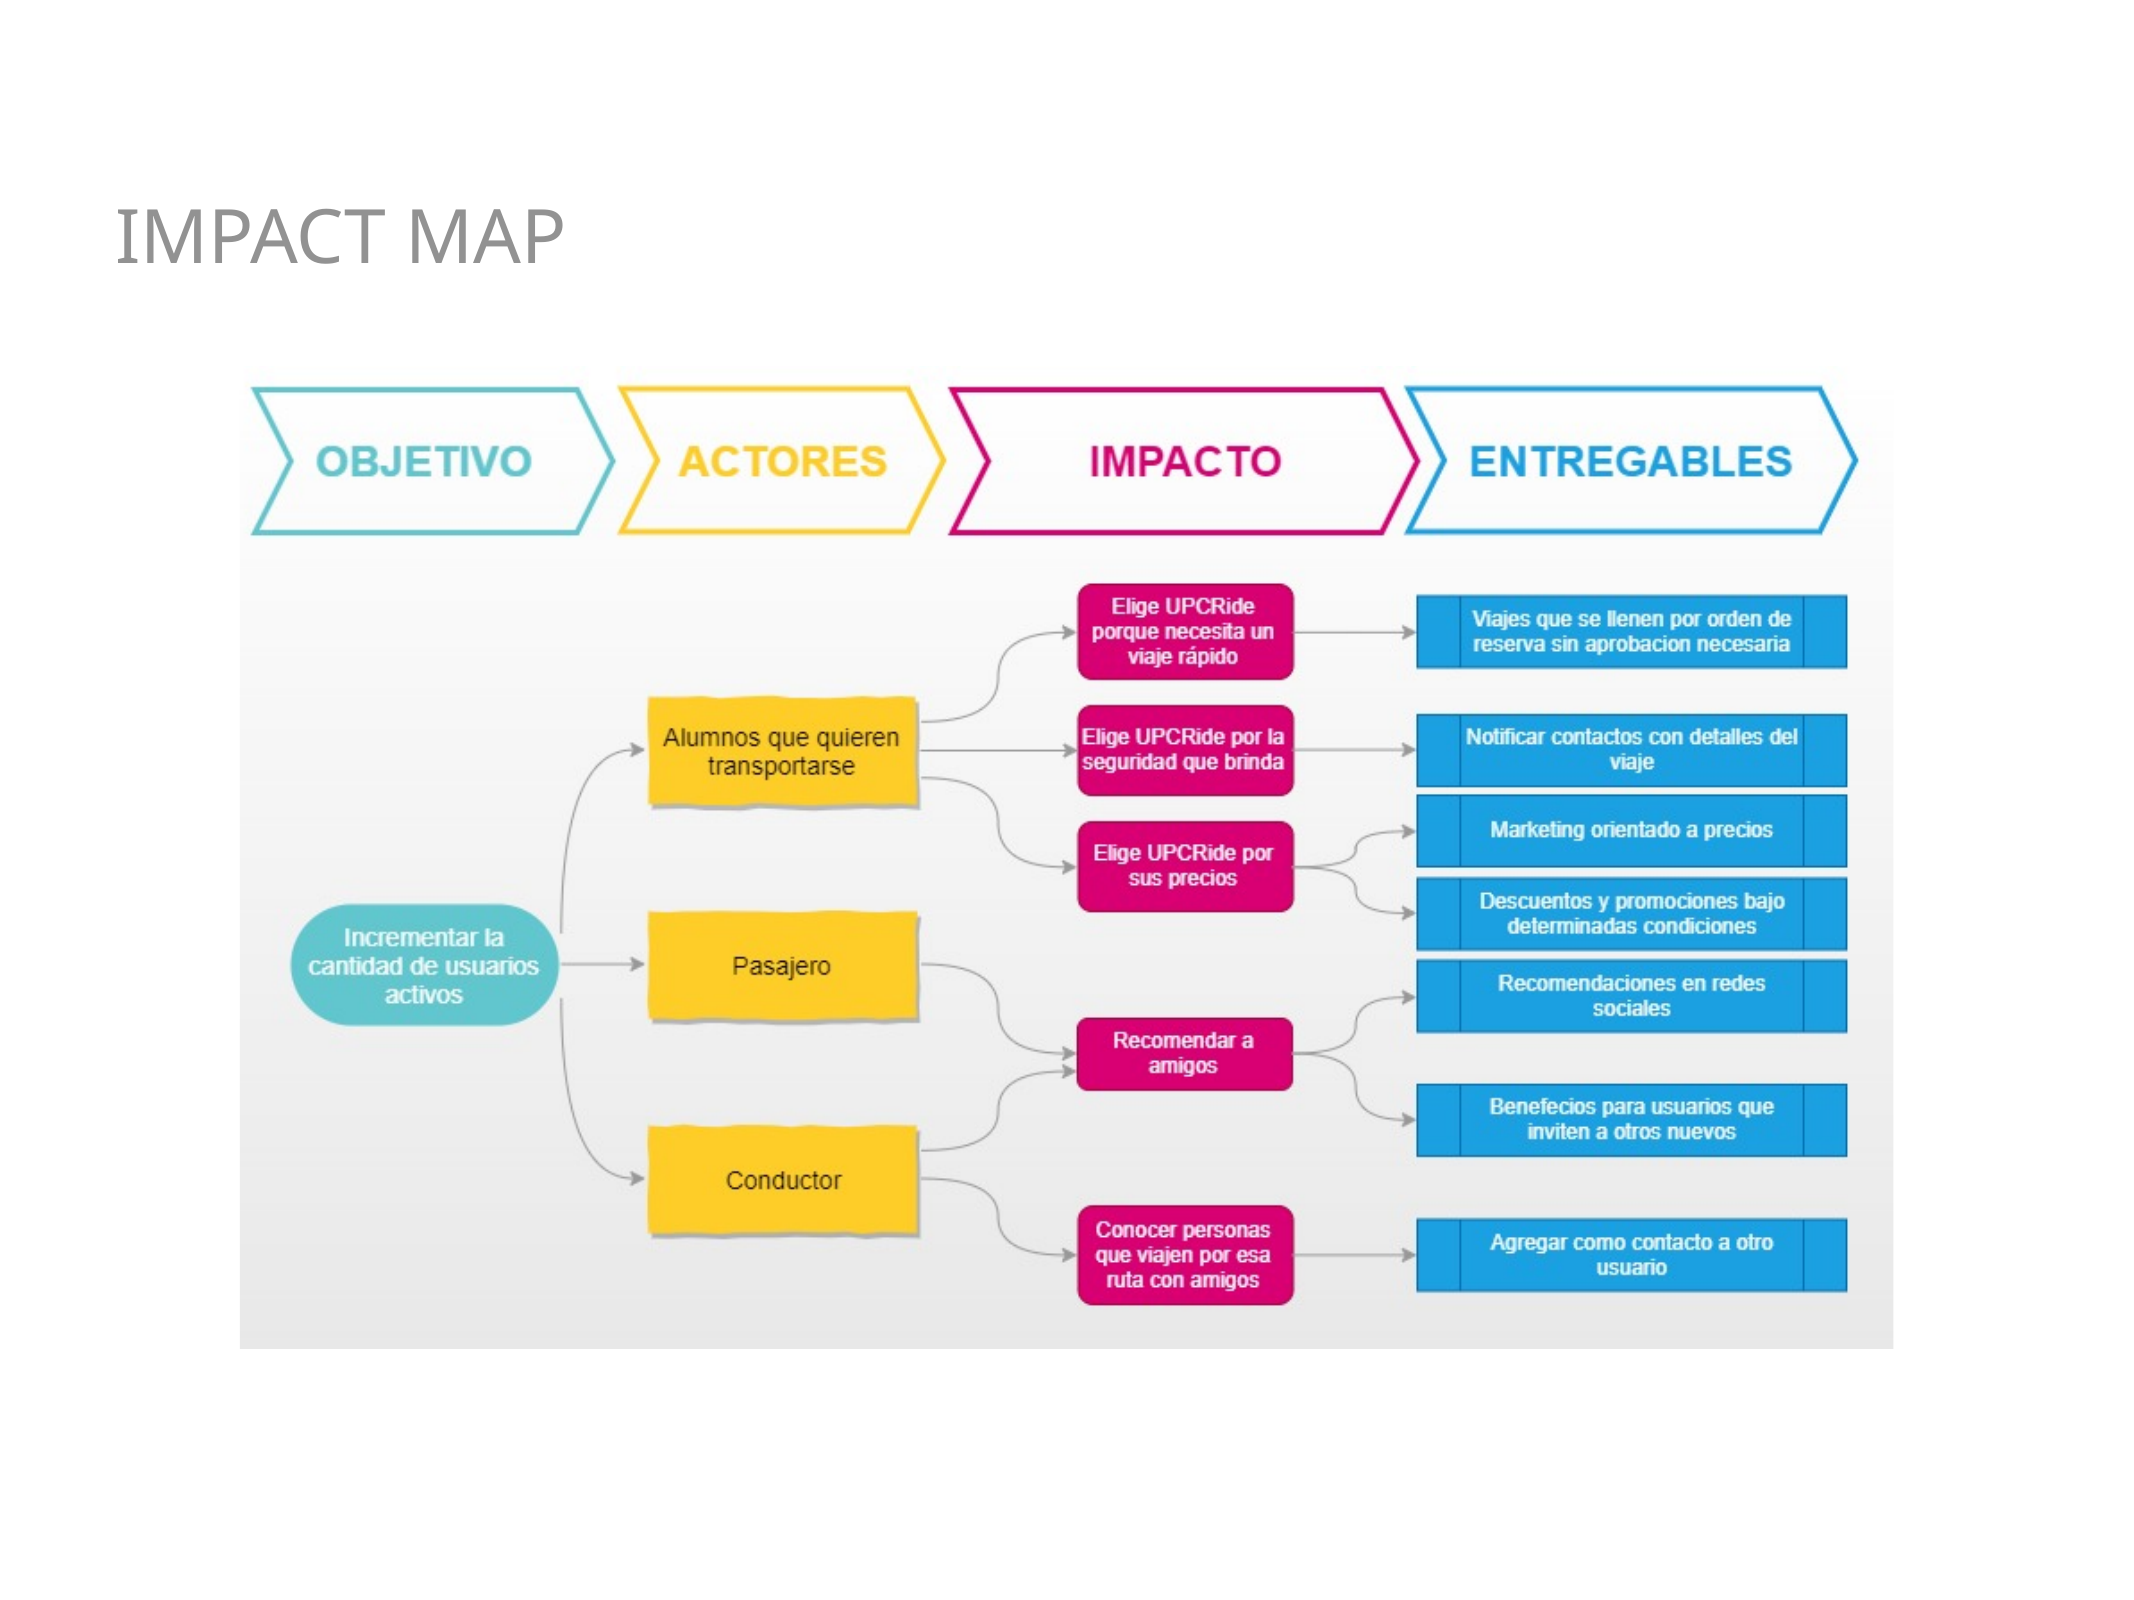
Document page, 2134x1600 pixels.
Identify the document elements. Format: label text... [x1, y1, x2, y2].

text_box IMPACT MAP [106, 179, 576, 287]
picture [239, 365, 1894, 1349]
